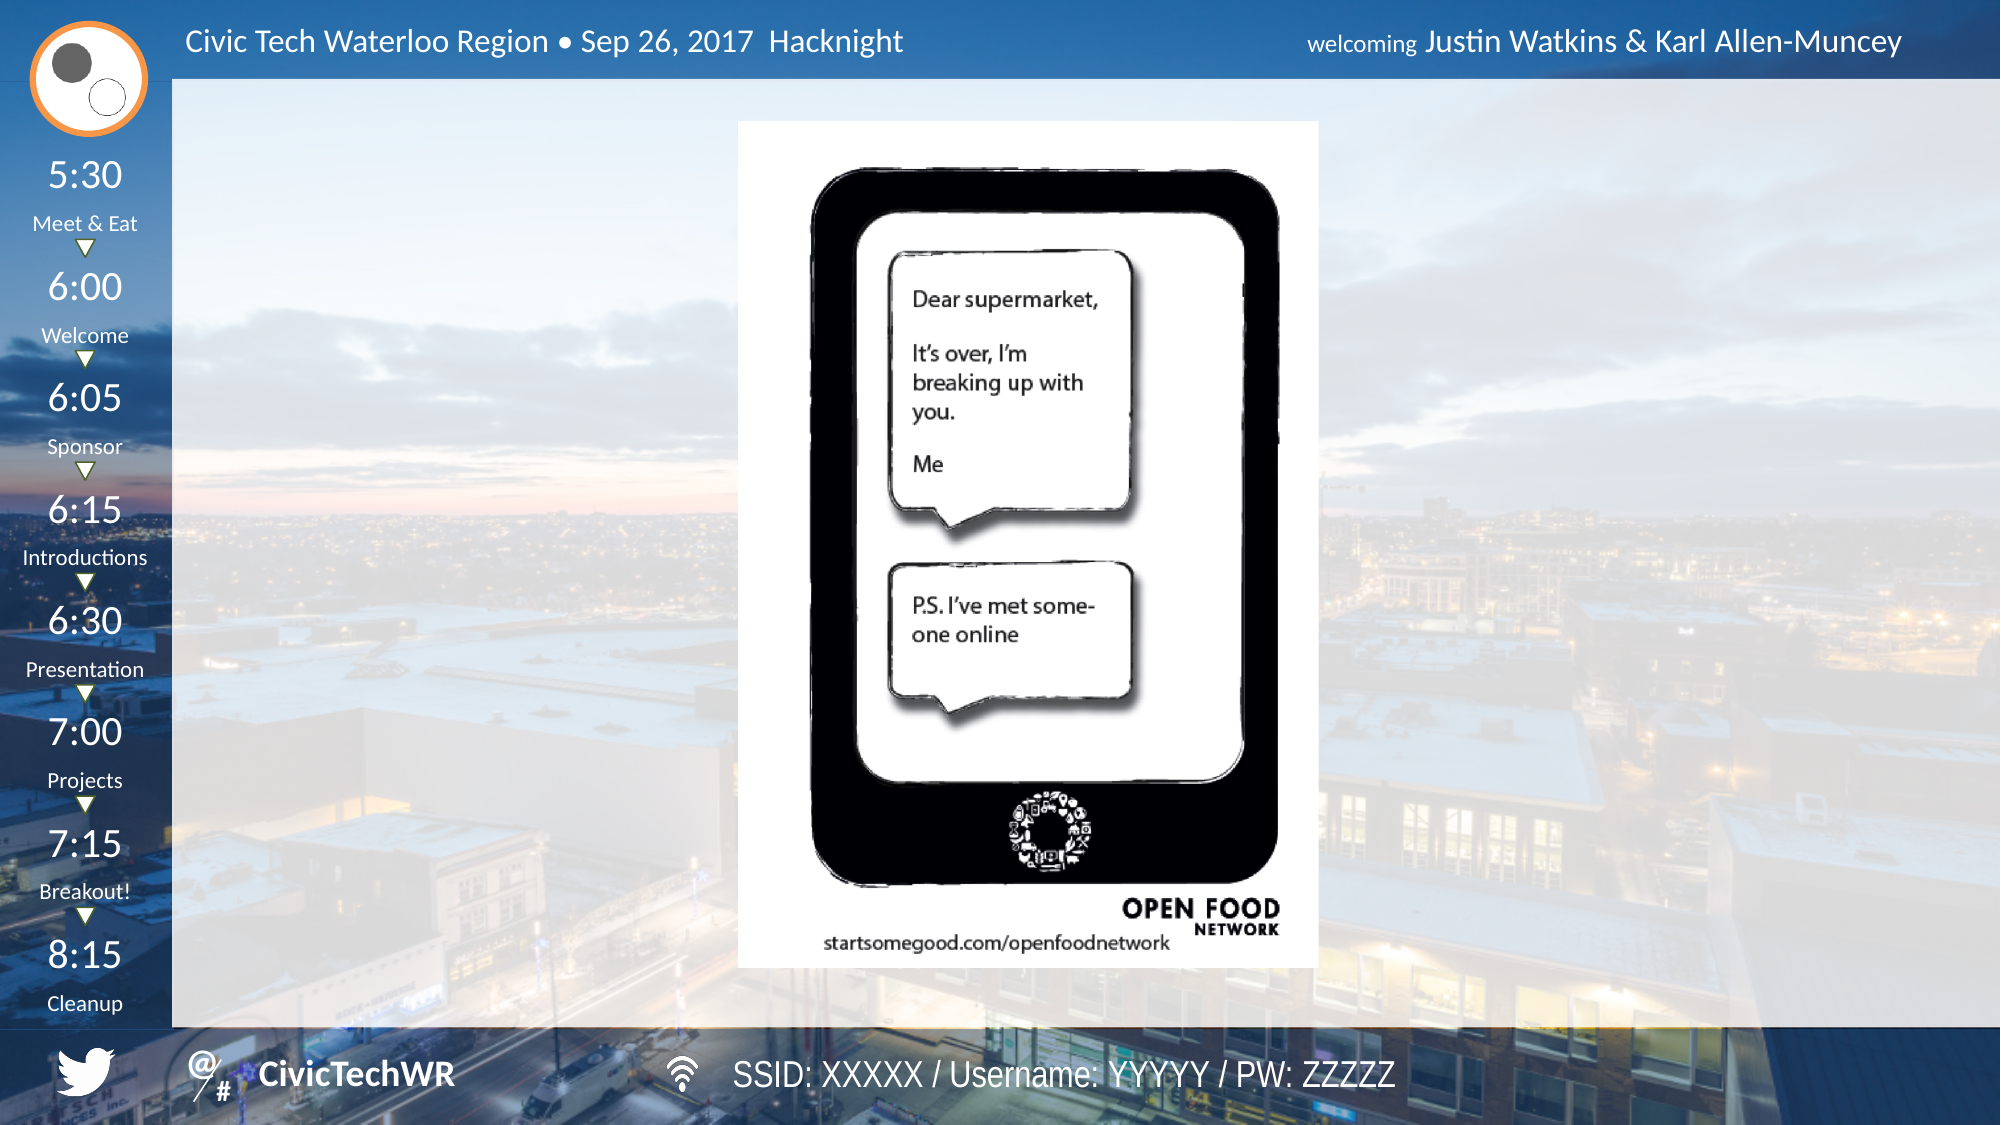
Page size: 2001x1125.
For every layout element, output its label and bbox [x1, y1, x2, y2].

picture [56, 1042, 116, 1102]
picture [652, 1049, 712, 1099]
picture [738, 121, 1319, 968]
picture [51, 41, 127, 117]
